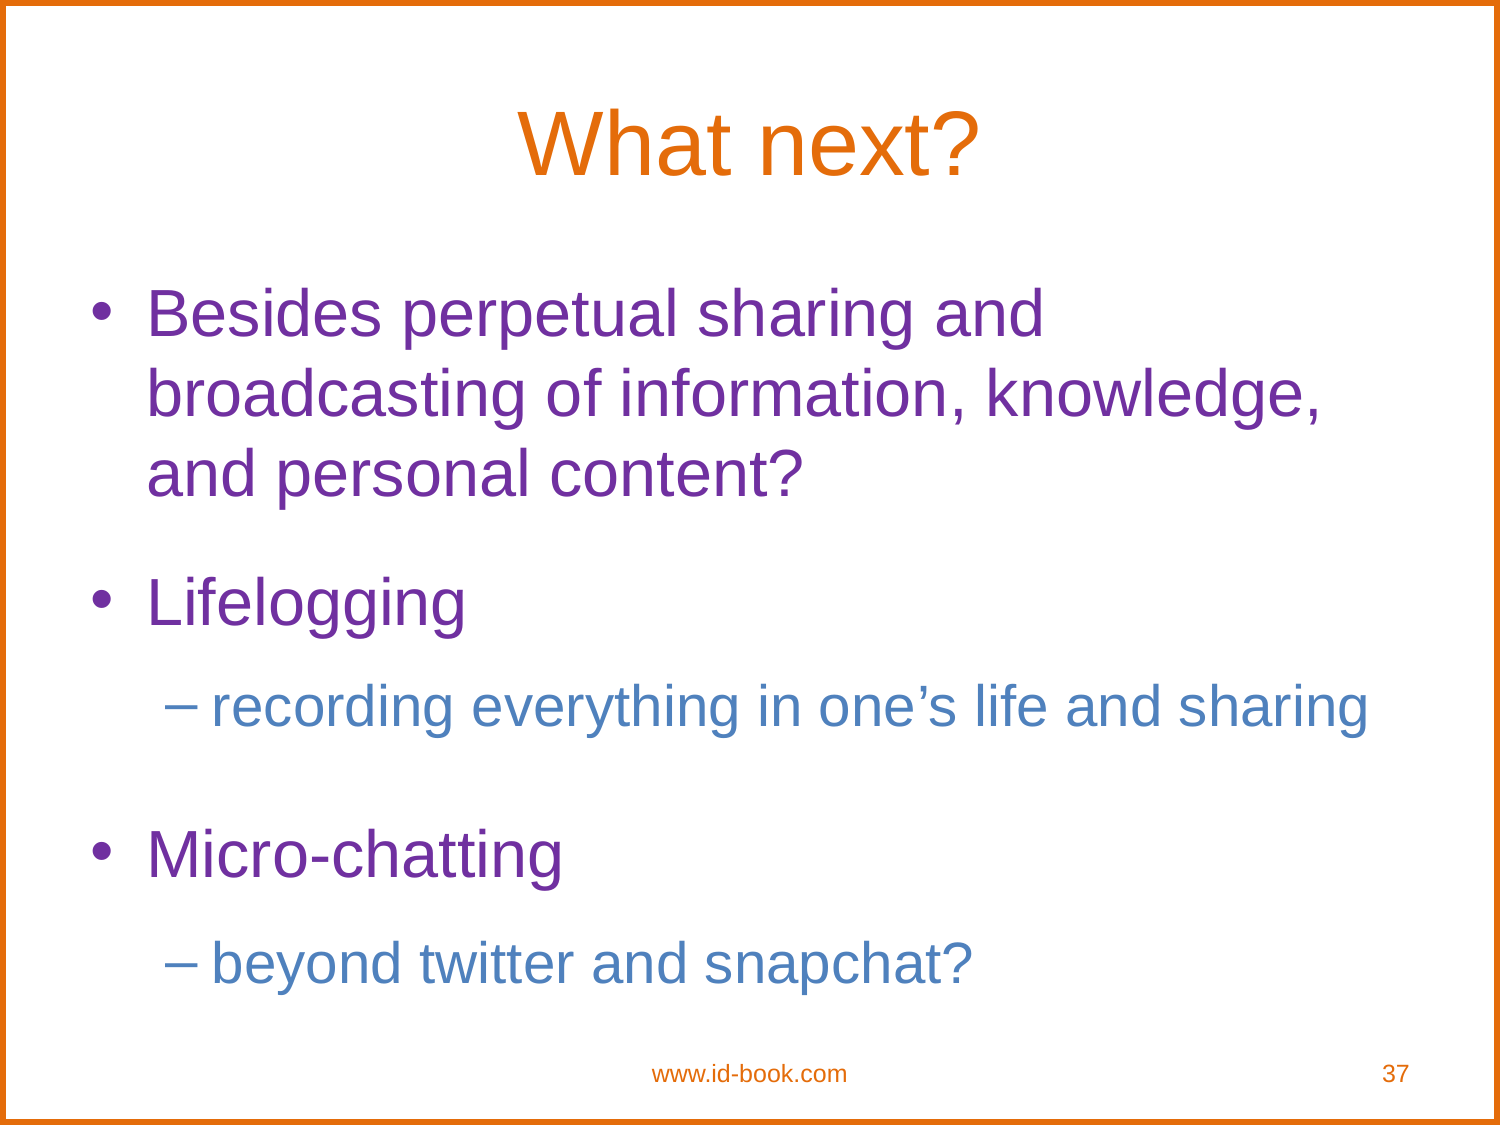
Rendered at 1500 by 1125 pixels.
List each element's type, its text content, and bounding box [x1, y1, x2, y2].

list Besides perpetual sharing and broadcasting of information, knowledge, and personal content? Lifelogging recording everything in one’s life and sharing Micro-chatting beyond twitter and snapchat? [75, 262, 1425, 1005]
slide_number 37 [1074, 1042, 1425, 1103]
footer www.id-book.com [512, 1042, 988, 1103]
title What next? [75, 45, 1425, 233]
